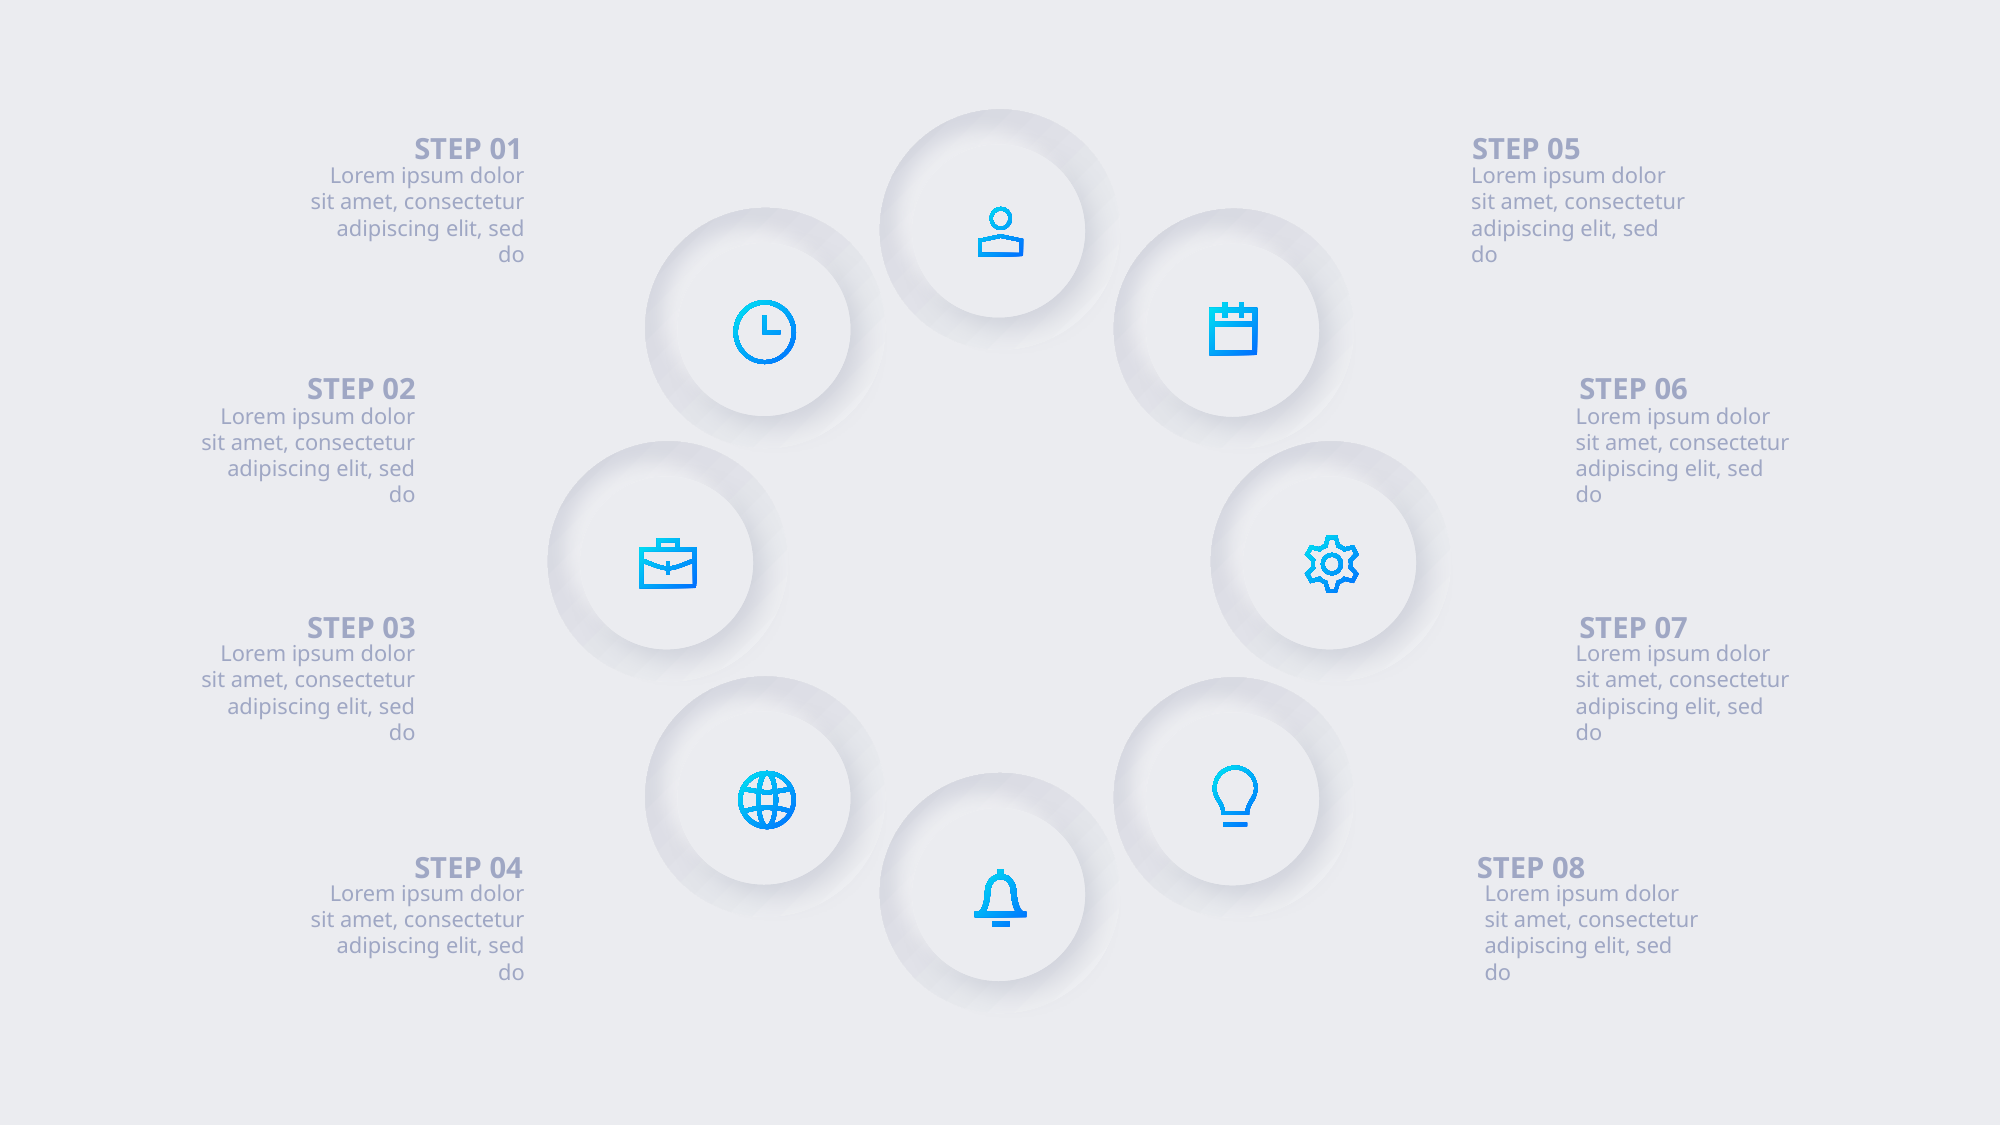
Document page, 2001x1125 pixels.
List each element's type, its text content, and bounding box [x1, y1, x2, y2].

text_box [1113, 677, 1354, 918]
text_box STEP 08 [1476, 849, 1586, 868]
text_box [879, 109, 1120, 350]
text_box Lorem ipsum dolor sit amet, consectetur adipiscing elit, sed do [289, 868, 540, 995]
text_box Lorem ipsum dolor sit amet, consectetur adipiscing elit, sed do [1560, 391, 1812, 518]
text_box Lorem ipsum dolor sit amet, consectetur adipiscing elit, sed do [1456, 151, 1707, 278]
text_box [879, 772, 1120, 1014]
text_box Lorem ipsum dolor sit amet, consectetur adipiscing elit, sed do [289, 151, 540, 278]
text_box STEP 01 [414, 130, 523, 151]
text_box STEP 04 [414, 849, 523, 868]
text_box Lorem ipsum dolor sit amet, consectetur adipiscing elit, sed do [179, 391, 431, 518]
text_box STEP 05 [1472, 130, 1582, 151]
text_box STEP 07 [1579, 609, 1689, 629]
text_box STEP 03 [306, 609, 416, 629]
text_box Lorem ipsum dolor sit amet, consectetur adipiscing elit, sed do [1560, 629, 1812, 756]
text_box Lorem ipsum dolor sit amet, consectetur adipiscing elit, sed do [179, 629, 431, 756]
text_box Lorem ipsum dolor sit amet, consectetur adipiscing elit, sed do [1469, 868, 1721, 995]
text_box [1210, 441, 1451, 682]
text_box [645, 207, 886, 449]
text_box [645, 676, 886, 917]
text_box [547, 441, 788, 682]
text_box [1113, 208, 1354, 450]
text_box STEP 02 [306, 369, 416, 391]
text_box STEP 06 [1579, 369, 1689, 391]
